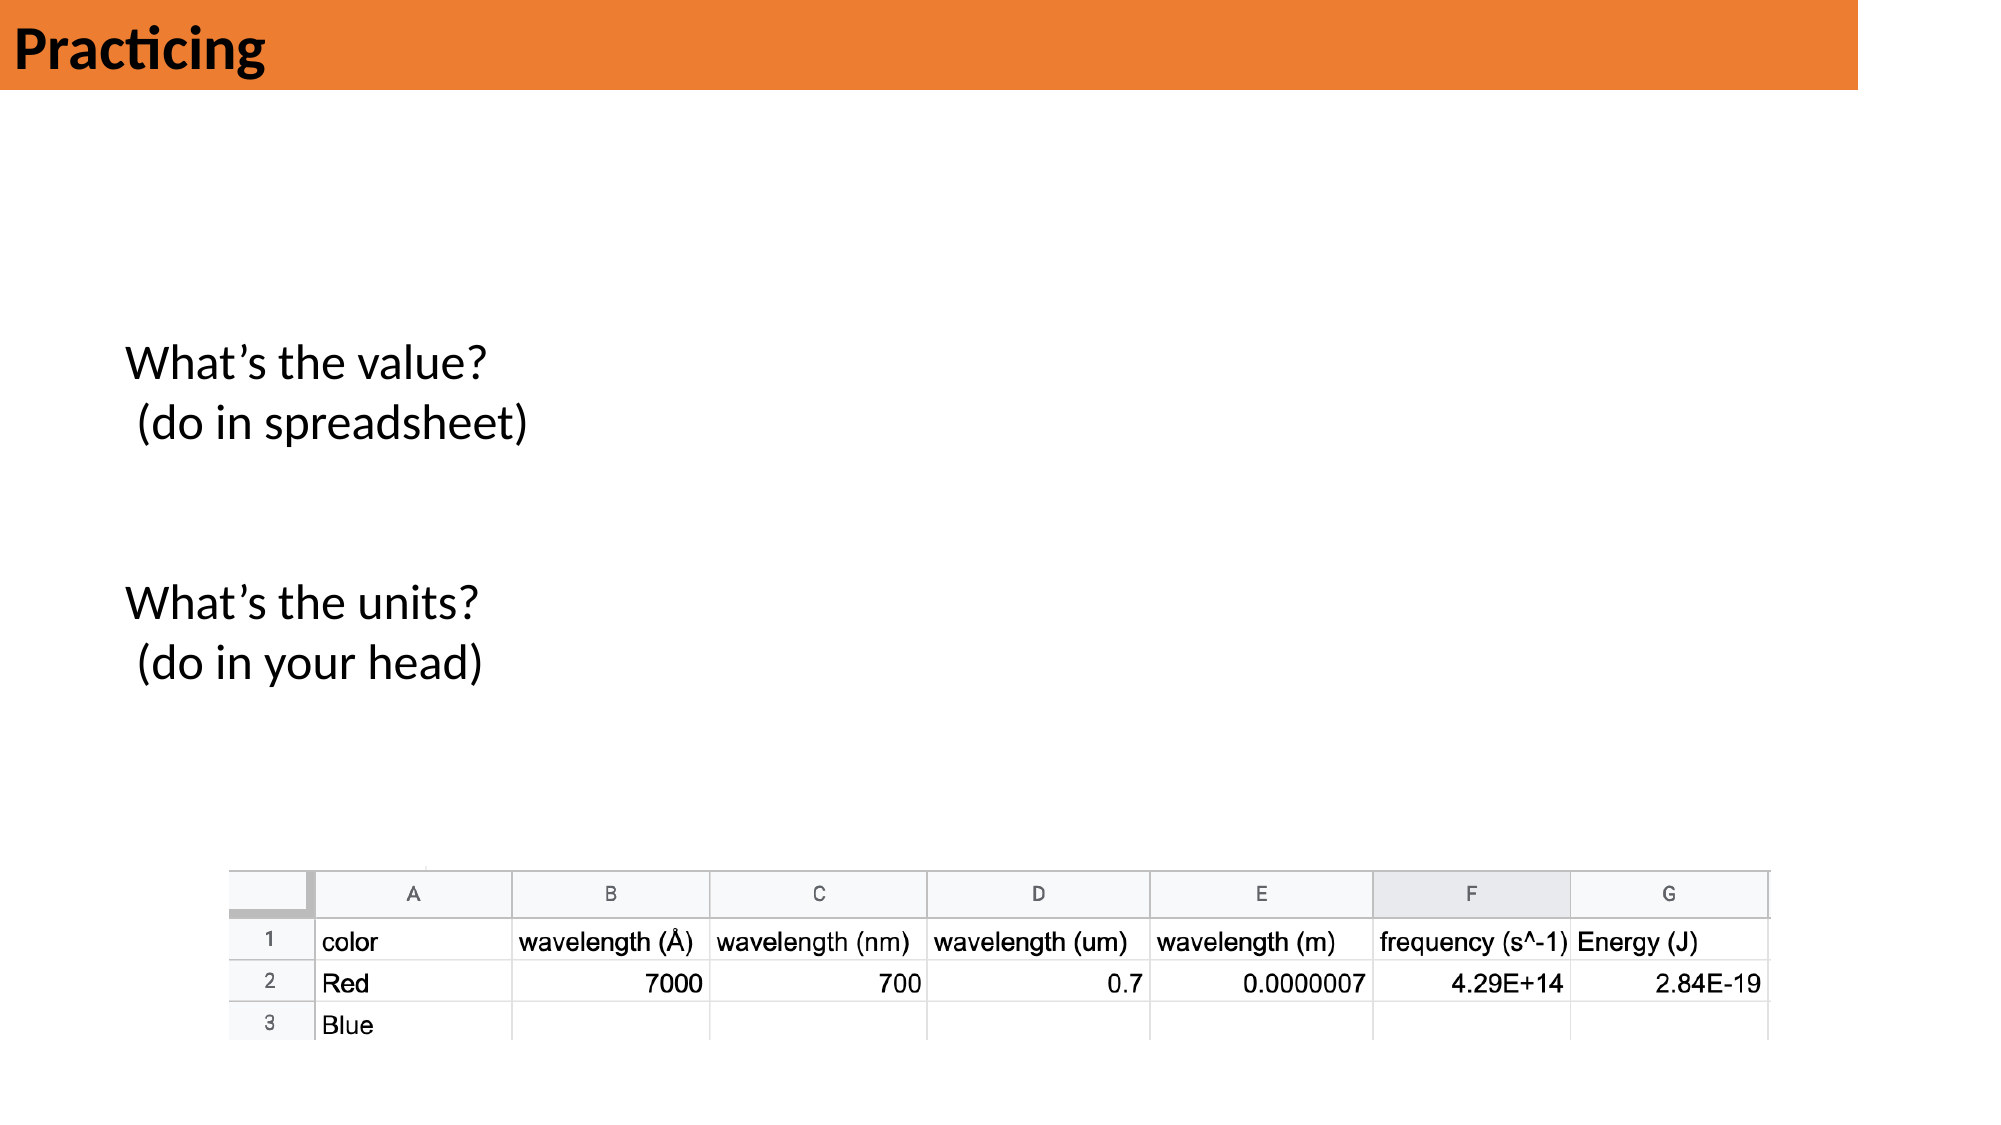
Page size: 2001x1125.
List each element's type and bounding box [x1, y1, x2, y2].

picture [229, 866, 1771, 1040]
